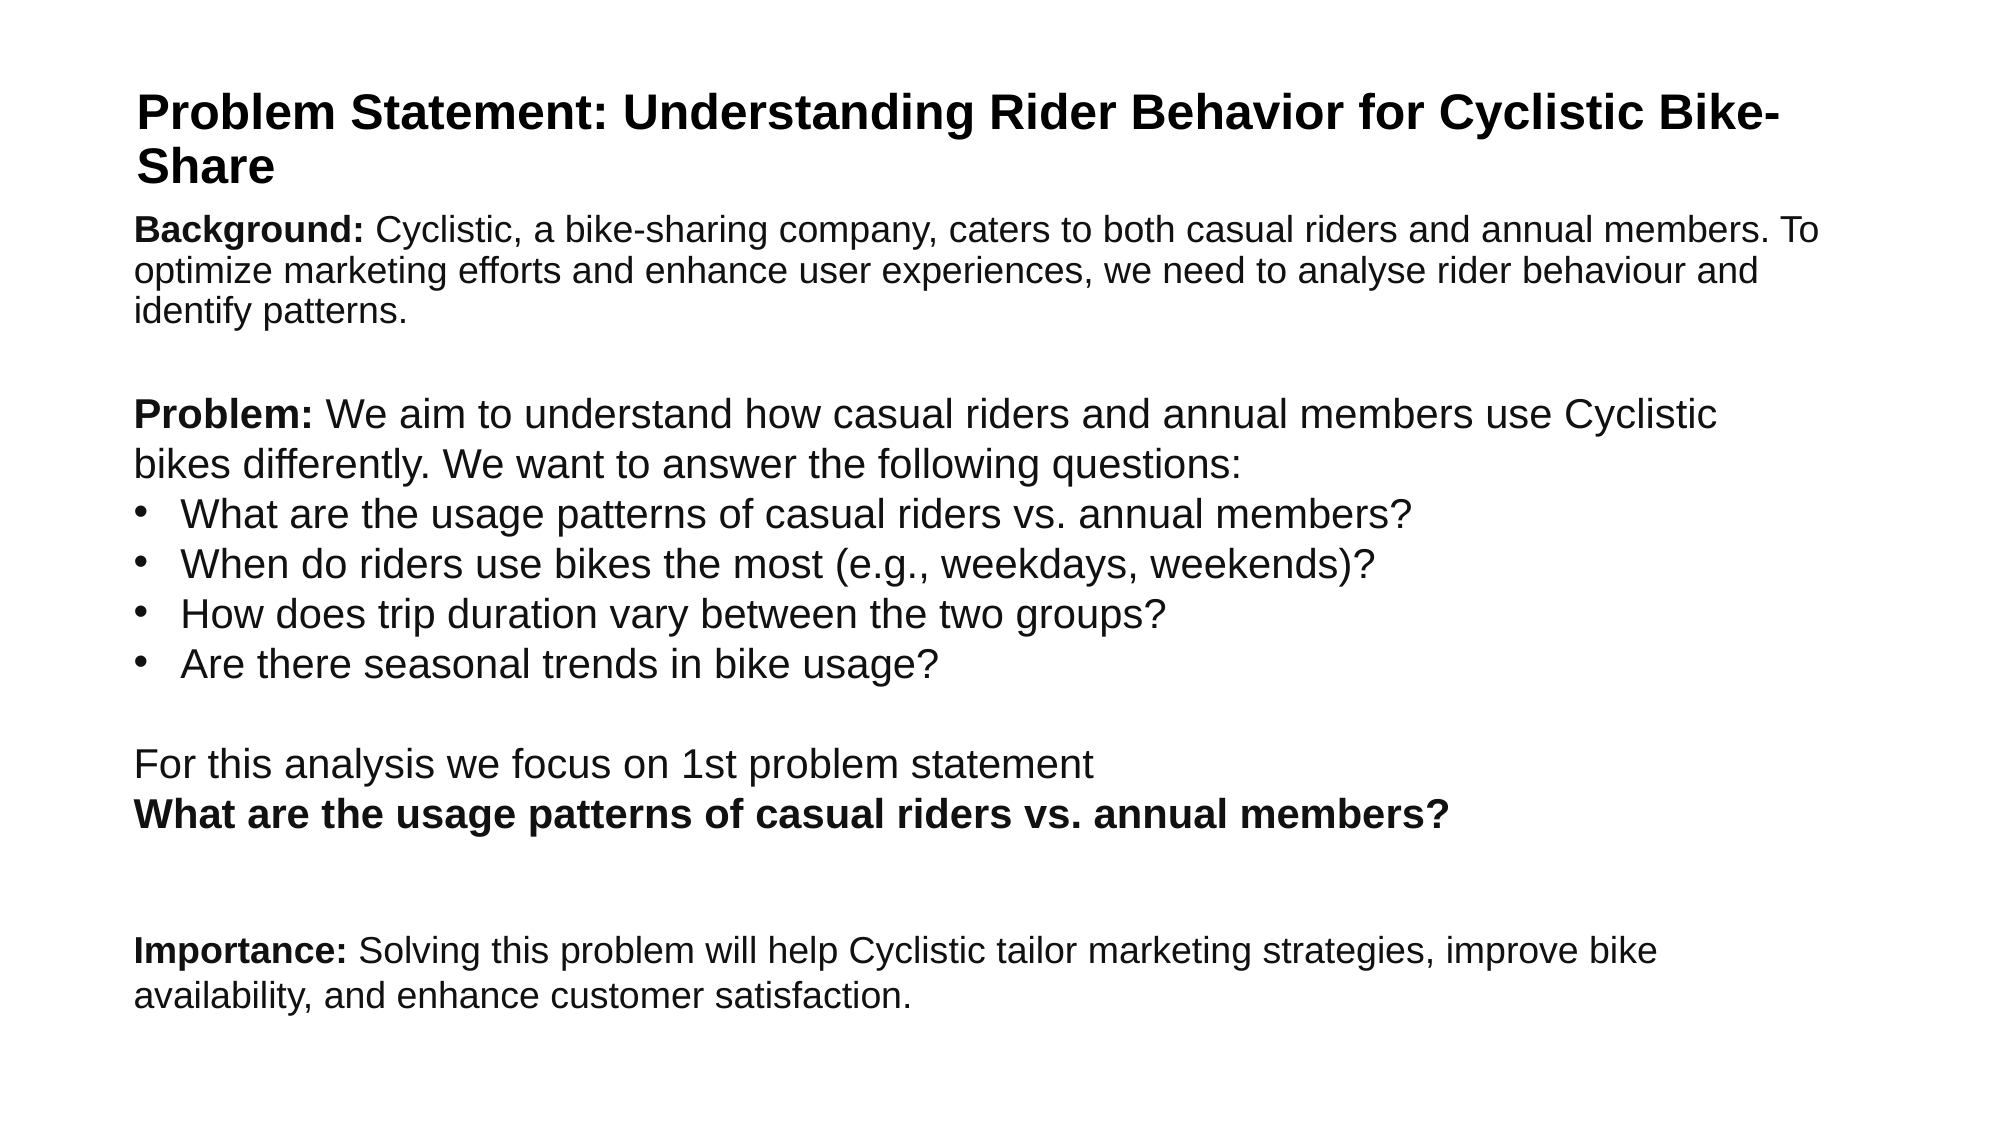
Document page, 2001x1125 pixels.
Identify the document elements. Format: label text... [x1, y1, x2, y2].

text_box Problem: We aim to understand how casual riders and annual members use Cyclistic bikes differently. We want to answer the following questions: What are the usage patterns of casual riders vs. annual members? When do riders use bikes the most (e.g., weekdays, weekends)? How does trip duration vary between the two groups? Are there seasonal trends in bike usage? For this analysis we focus on 1st problem statement What are the usage patterns of casual riders vs. annual members? [118, 378, 1795, 895]
text_box Background: Cyclistic, a bike-sharing company, caters to both casual riders and annual members. To optimize marketing efforts and enhance user experiences, we need to analyse rider behaviour and identify patterns. [118, 202, 1849, 282]
text_box Importance: Solving this problem will help Cyclistic tailor marketing strategies, improve bike availability, and enhance customer satisfaction. [118, 918, 1733, 1024]
title Problem Statement: Understanding Rider Behavior for Cyclistic Bike-Share [136, 86, 1867, 166]
